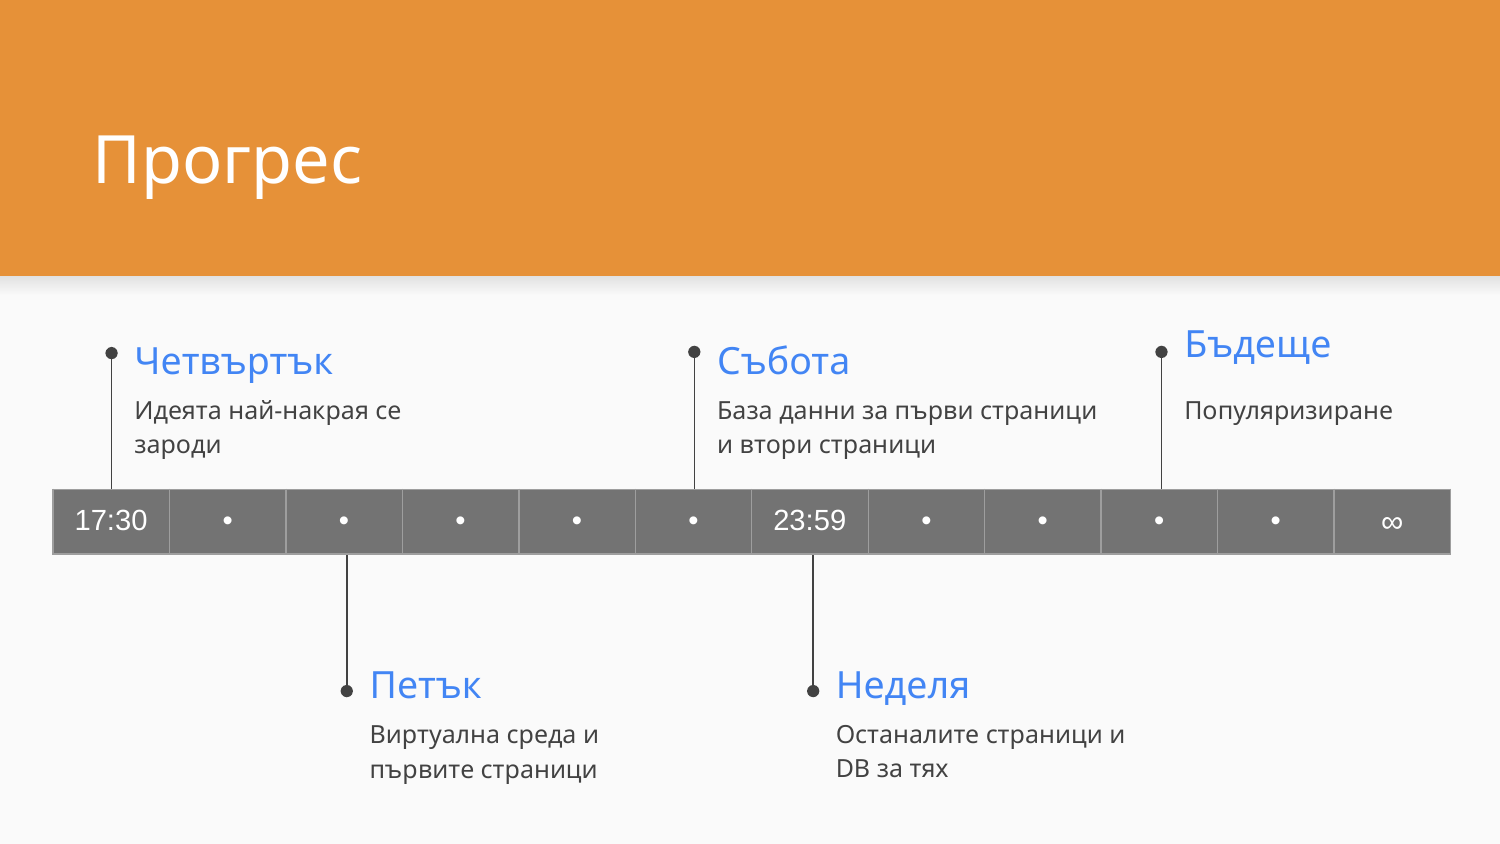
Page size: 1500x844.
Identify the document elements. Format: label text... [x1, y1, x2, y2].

title Събота [702, 327, 1000, 375]
list Идеята най-накрая се зароди [119, 375, 417, 470]
title Четвъртък [119, 327, 417, 375]
table_header • [1218, 490, 1333, 553]
table_header • [636, 490, 751, 553]
title Прогрес [77, 71, 1427, 248]
table_header • [520, 490, 635, 553]
table_header 23:59 [752, 490, 868, 553]
table_header • [170, 490, 285, 553]
table_header • [985, 490, 1100, 553]
list Останалите страници и DB за тях [820, 698, 1162, 794]
table_header ∞ [1335, 490, 1450, 553]
list База данни за първи страници и втори страници [702, 375, 1127, 470]
title Петък [354, 651, 653, 699]
table_header • [869, 490, 984, 553]
title Неделя [820, 651, 1119, 698]
table_header 17:30 [54, 490, 169, 553]
list Виртуална среда и първите страници [354, 699, 679, 795]
title Бъдеще [1169, 310, 1467, 375]
table_header • [1102, 490, 1217, 553]
table_header • [287, 490, 402, 553]
table_header • [403, 490, 518, 553]
list Популяризиране [1169, 375, 1467, 470]
